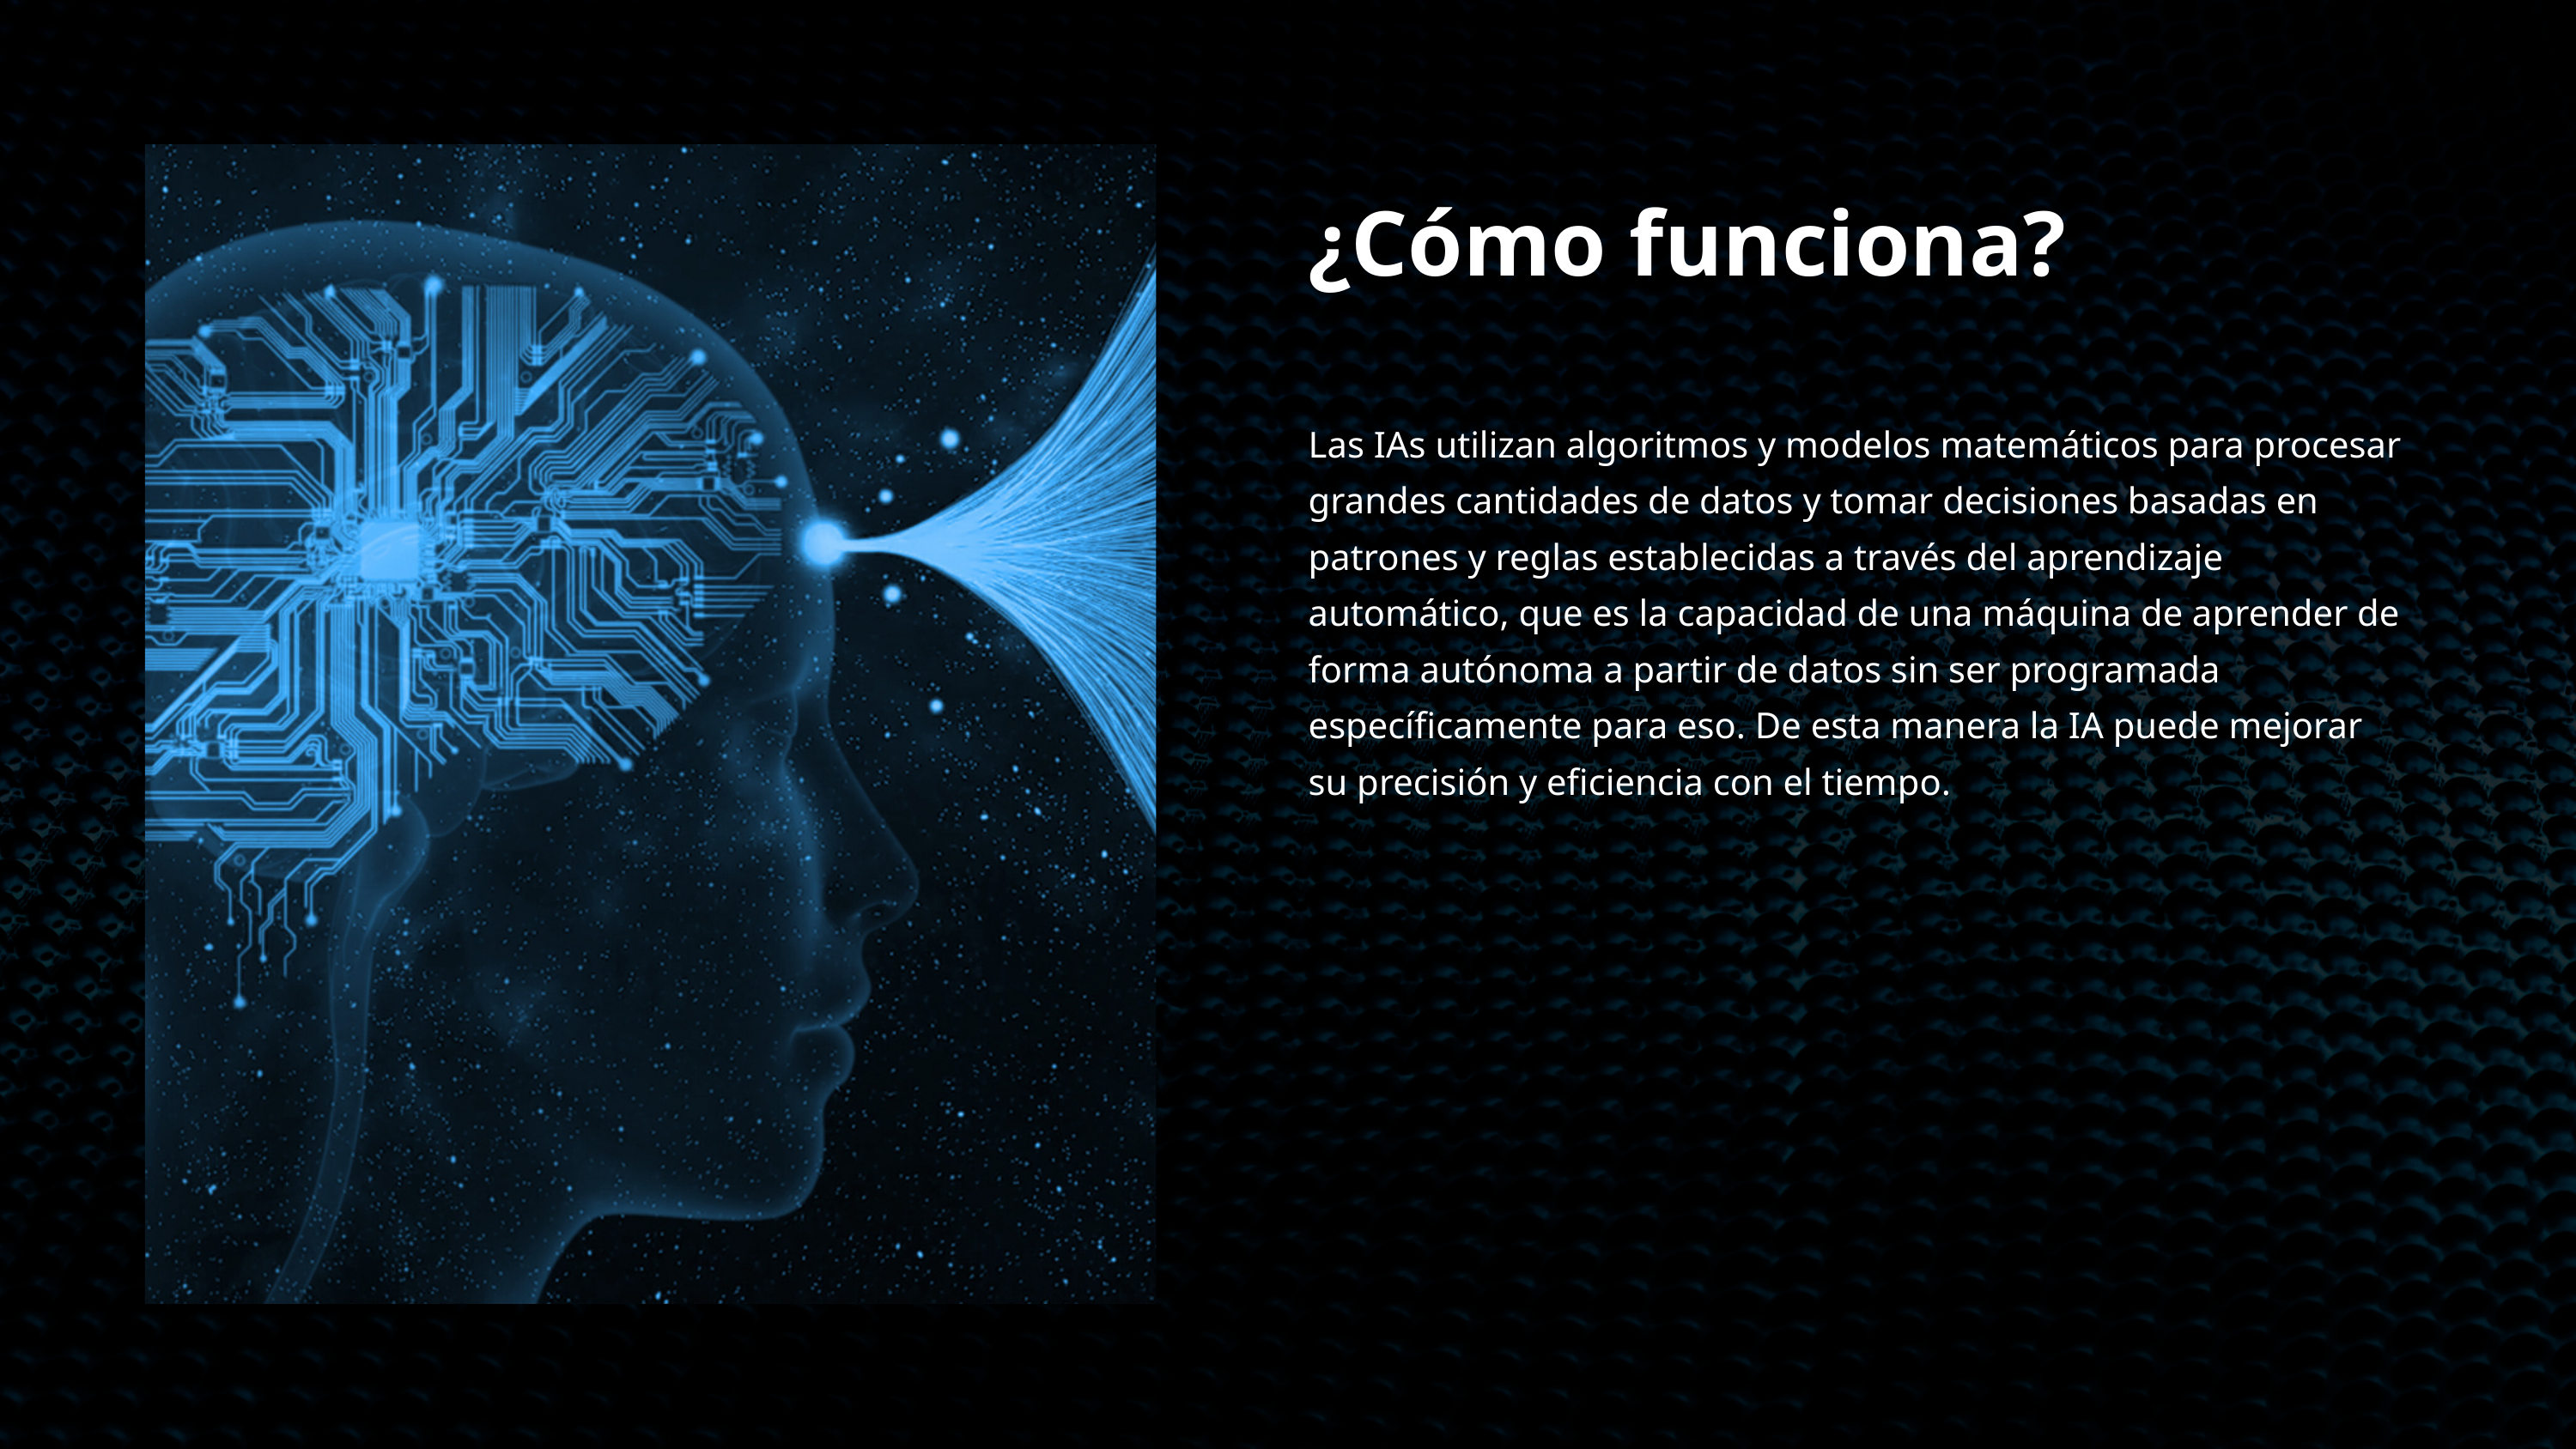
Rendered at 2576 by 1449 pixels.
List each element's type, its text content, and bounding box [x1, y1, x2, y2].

text_box Las IAs utilizan algoritmos y modelos matemáticos para procesar grandes cantidades de datos y tomar decisiones basadas en patrones y reglas establecidas a través del aprendizaje automático, que es la capacidad de una máquina de aprender de forma autónoma a partir de datos sin ser programada específicamente para eso. De esta manera la IA puede mejorar su precisión y eficiencia con el tiempo. [1308, 409, 2403, 803]
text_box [144, 144, 1157, 1304]
text_box [0, 0, 2576, 1449]
text_box ¿Cómo funciona? [1308, 186, 2403, 294]
